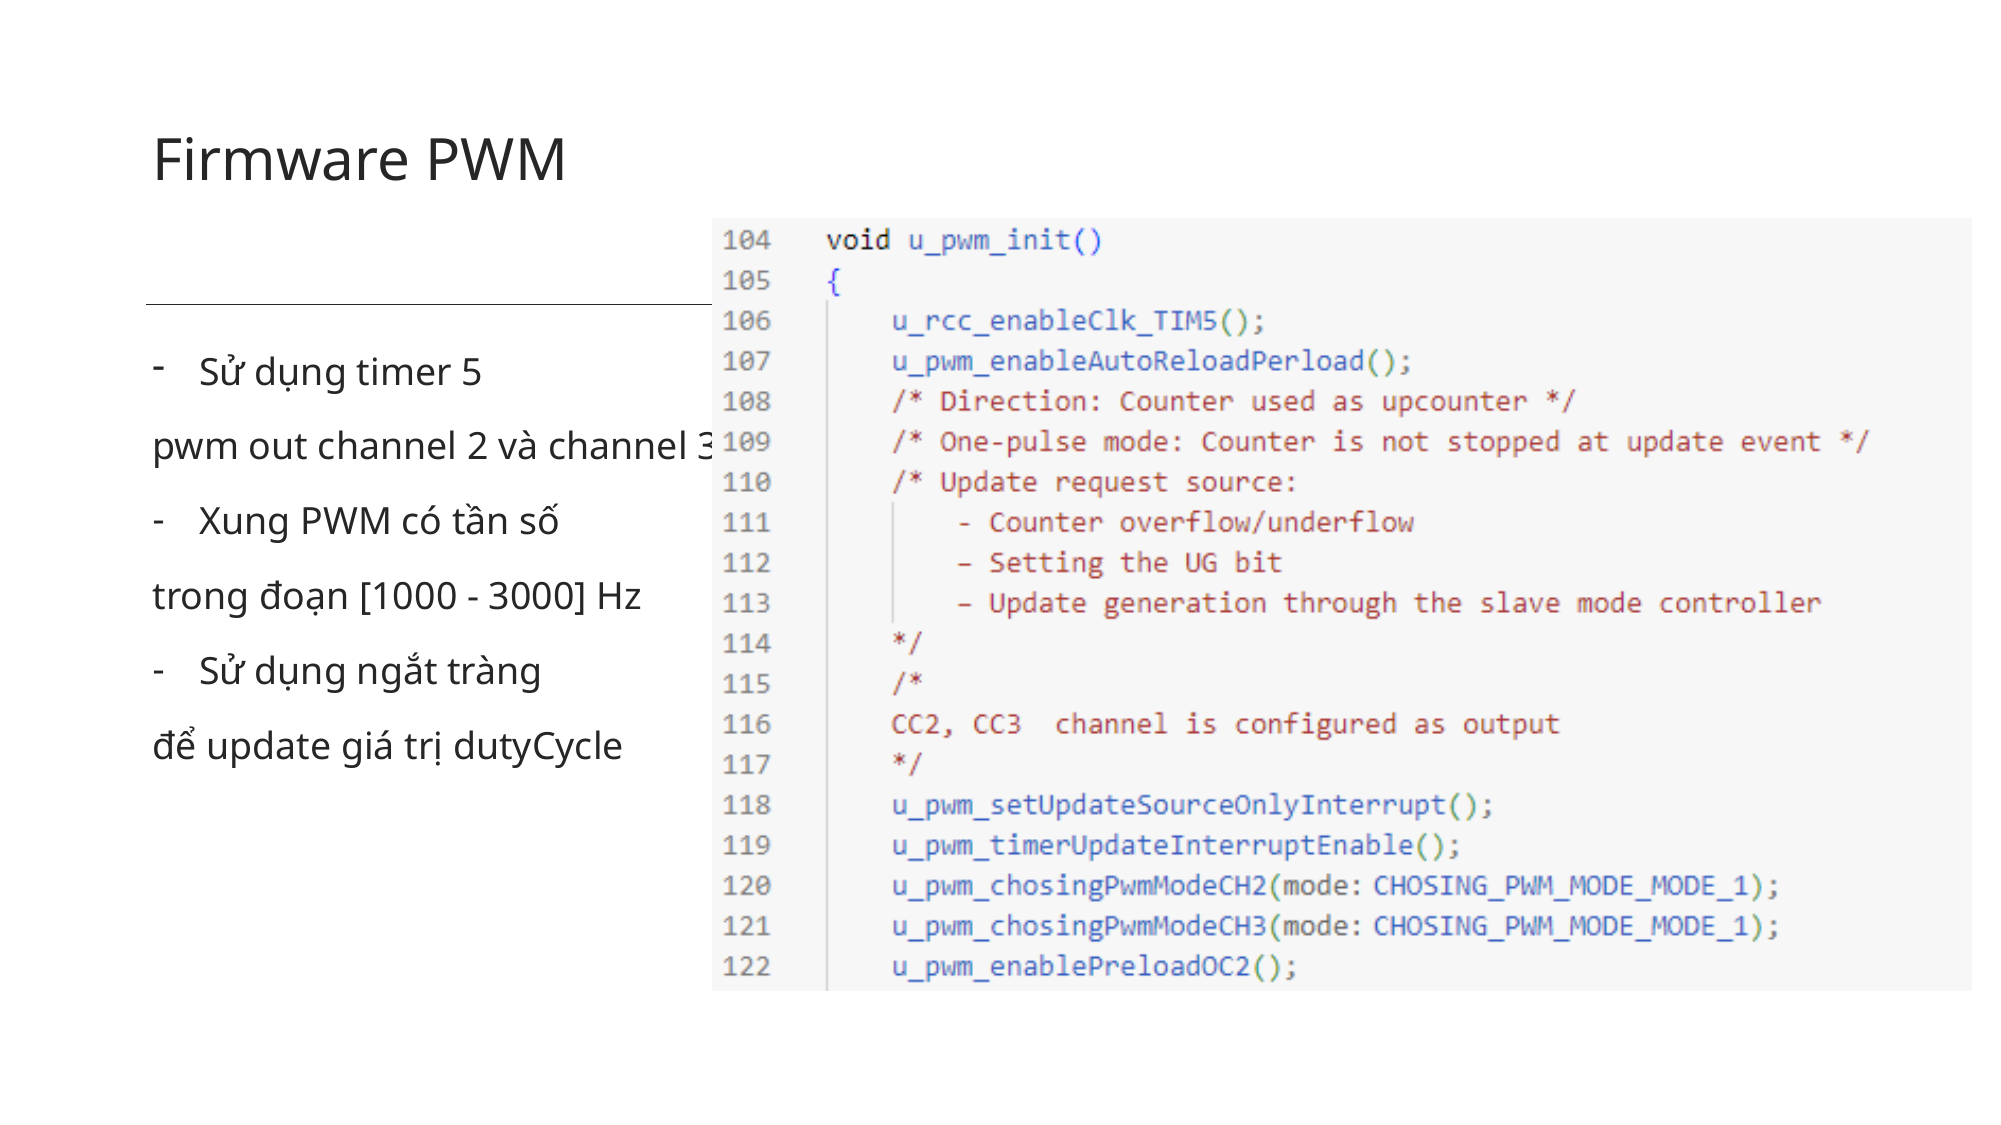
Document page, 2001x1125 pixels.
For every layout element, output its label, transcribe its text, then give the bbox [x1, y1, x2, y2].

list Sử dụng timer 5 pwm out channel 2 và channel 3 Xung PWM có tần số trong đoạn [1000 - 3000] Hz Sử dụng ngắt tràng để update giá trị dutyCycle [137, 331, 1863, 1029]
title Firmware PWM [137, 104, 1863, 219]
picture [712, 218, 1972, 991]
